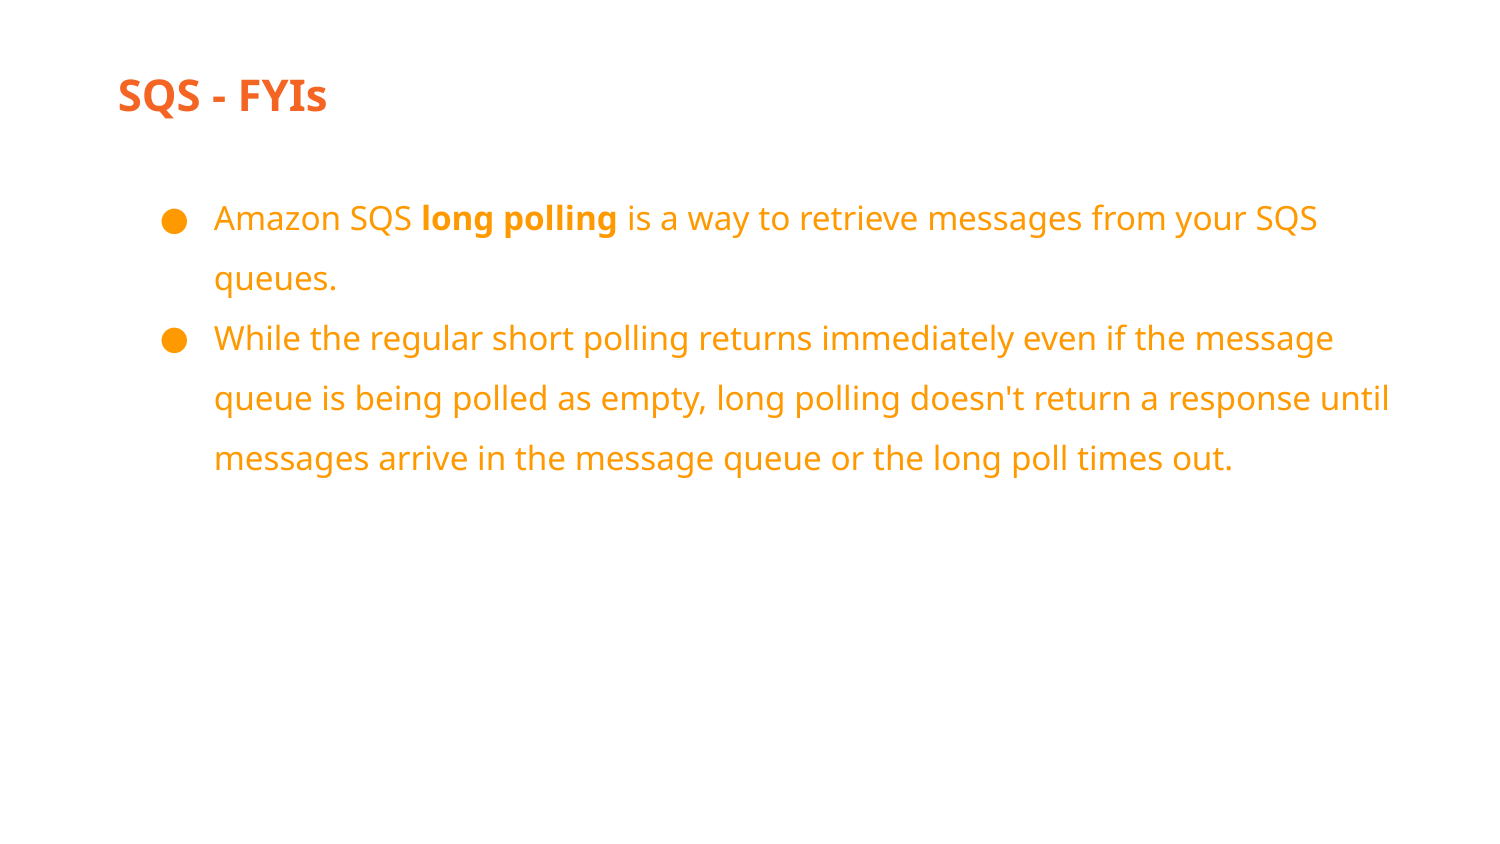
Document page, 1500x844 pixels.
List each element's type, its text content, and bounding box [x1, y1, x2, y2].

title SQS - FYIs [102, 52, 1327, 179]
title Amazon SQS long polling is a way to retrieve messages from your SQS queues. While the regular short polling returns immediately even if the message queue is being polled as empty, long polling doesn't return a response until messages arrive in the message queue or the long poll times out. [123, 162, 1412, 752]
